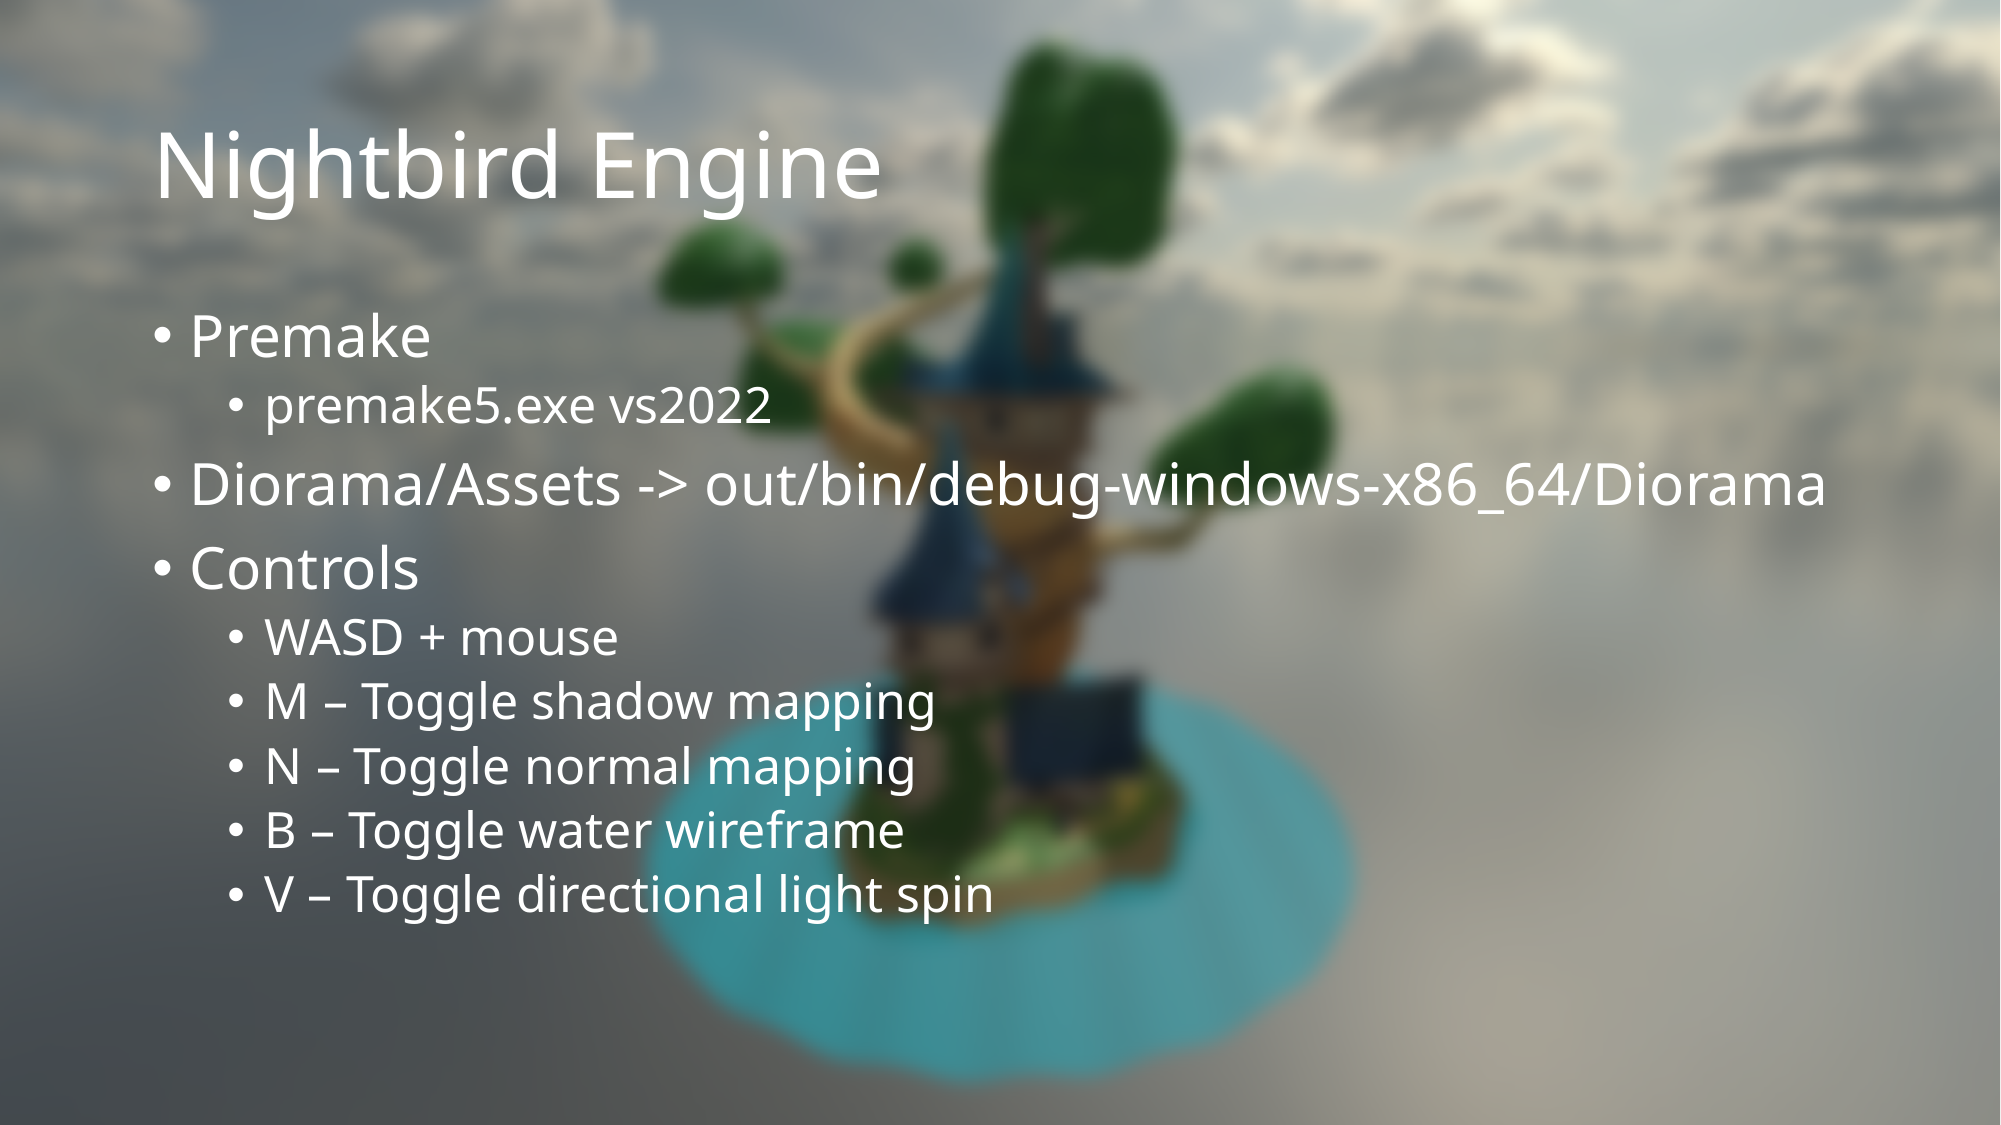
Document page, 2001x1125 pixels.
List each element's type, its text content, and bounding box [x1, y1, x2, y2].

list Premake premake5.exe vs2022 Diorama/Assets -> out/bin/debug-windows-x86_64/Diorama Controls WASD + mouse M – Toggle shadow mapping N – Toggle normal mapping B – Toggle water wireframe V – Toggle directional light spin [137, 299, 1863, 1014]
title Nightbird Engine [137, 59, 1863, 278]
picture [0, 0, 2001, 1125]
